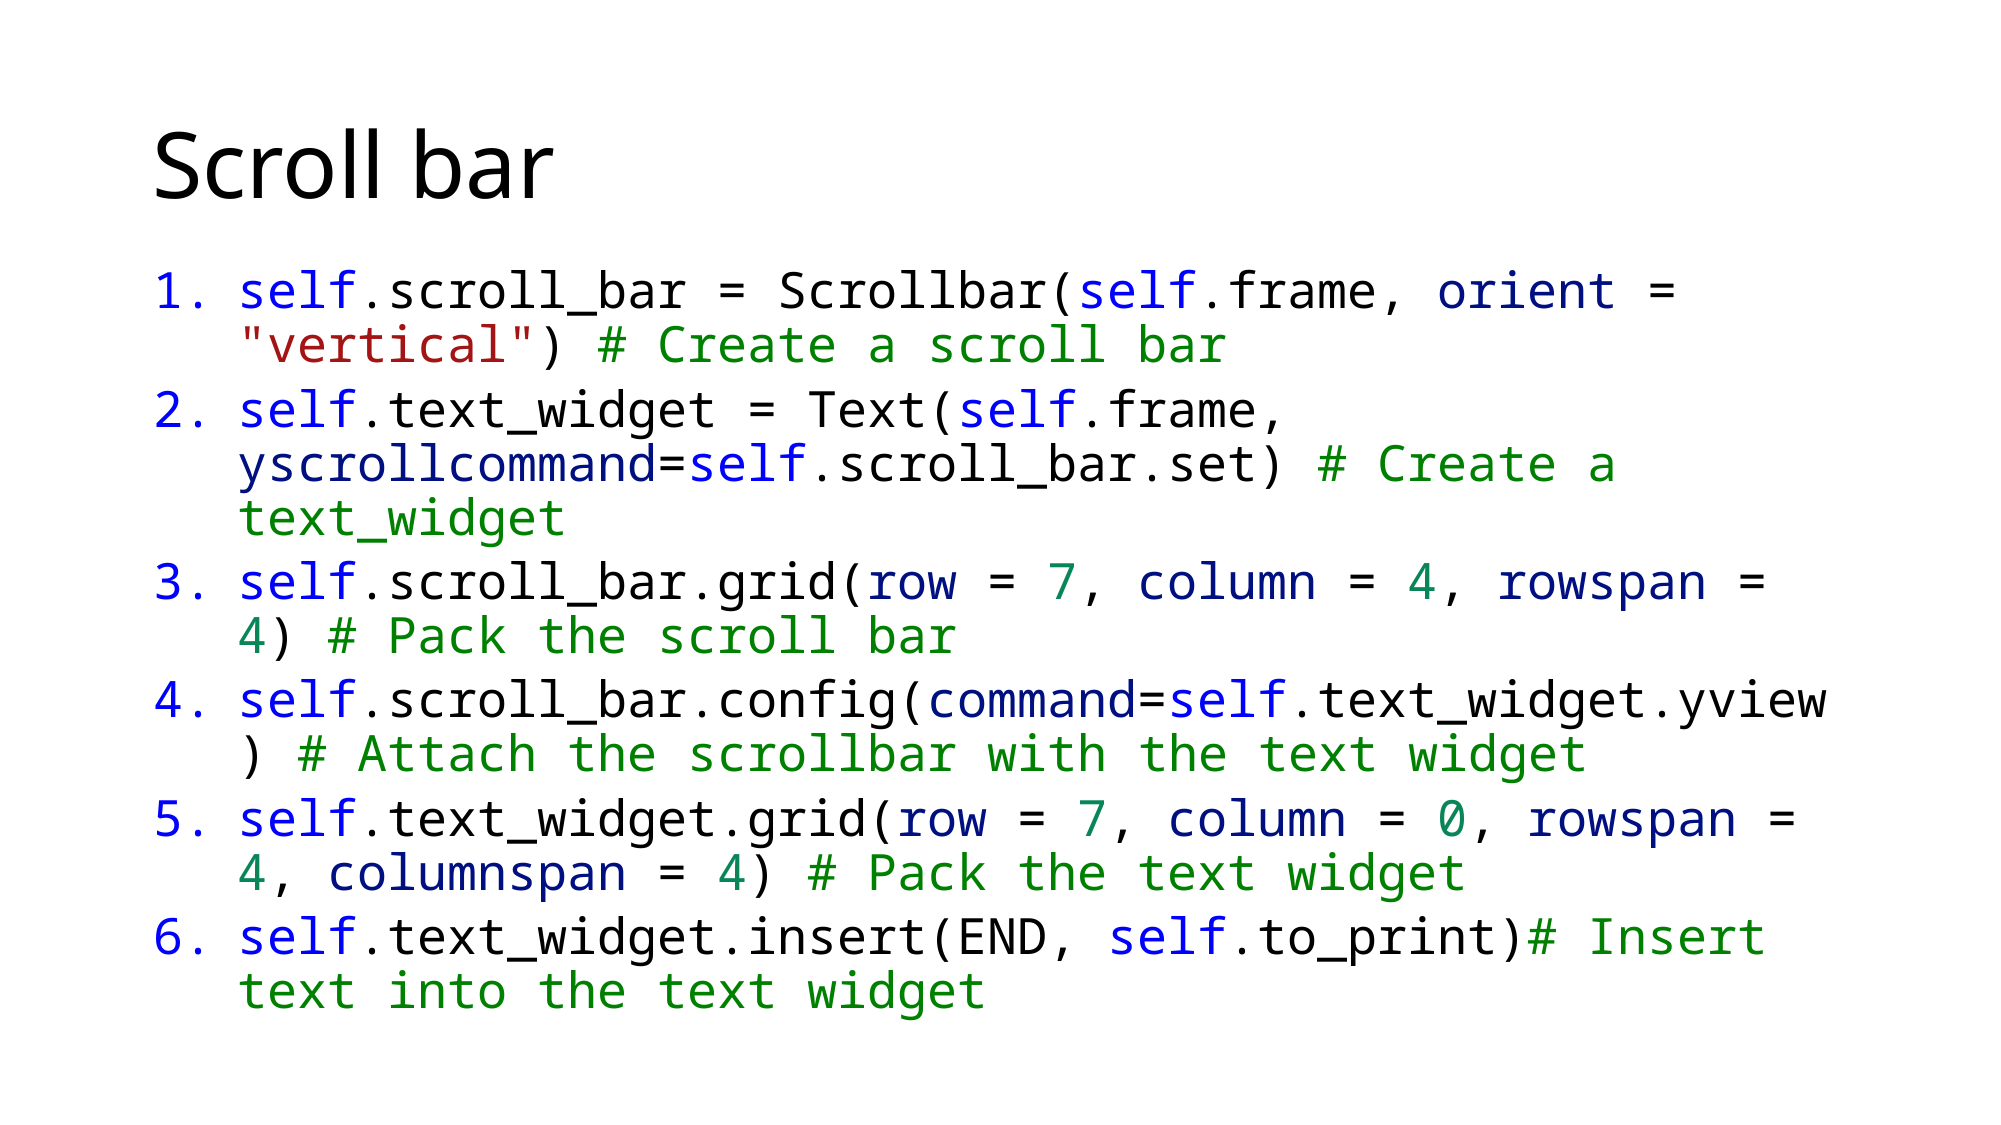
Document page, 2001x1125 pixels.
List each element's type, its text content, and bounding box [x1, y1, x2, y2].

title Scroll bar [137, 59, 1863, 278]
list self.scroll_bar = Scrollbar(self.frame, orient = "vertical") # Create a scroll bar self.text_widget = Text(self.frame, yscrollcommand=self.scroll_bar.set) # Create a text_widget self.scroll_bar.grid(row = 7, column = 4, rowspan = 4) # Pack the scroll bar self.scroll_bar.config(command=self.text_widget.yview) # Attach the scrollbar with the text widget self.text_widget.grid(row = 7, column = 0, rowspan = 4, columnspan = 4) # Pack the text widget self.text_widget.insert(END, self.to_print)# Insert text into the text widget [63, 258, 1848, 1082]
